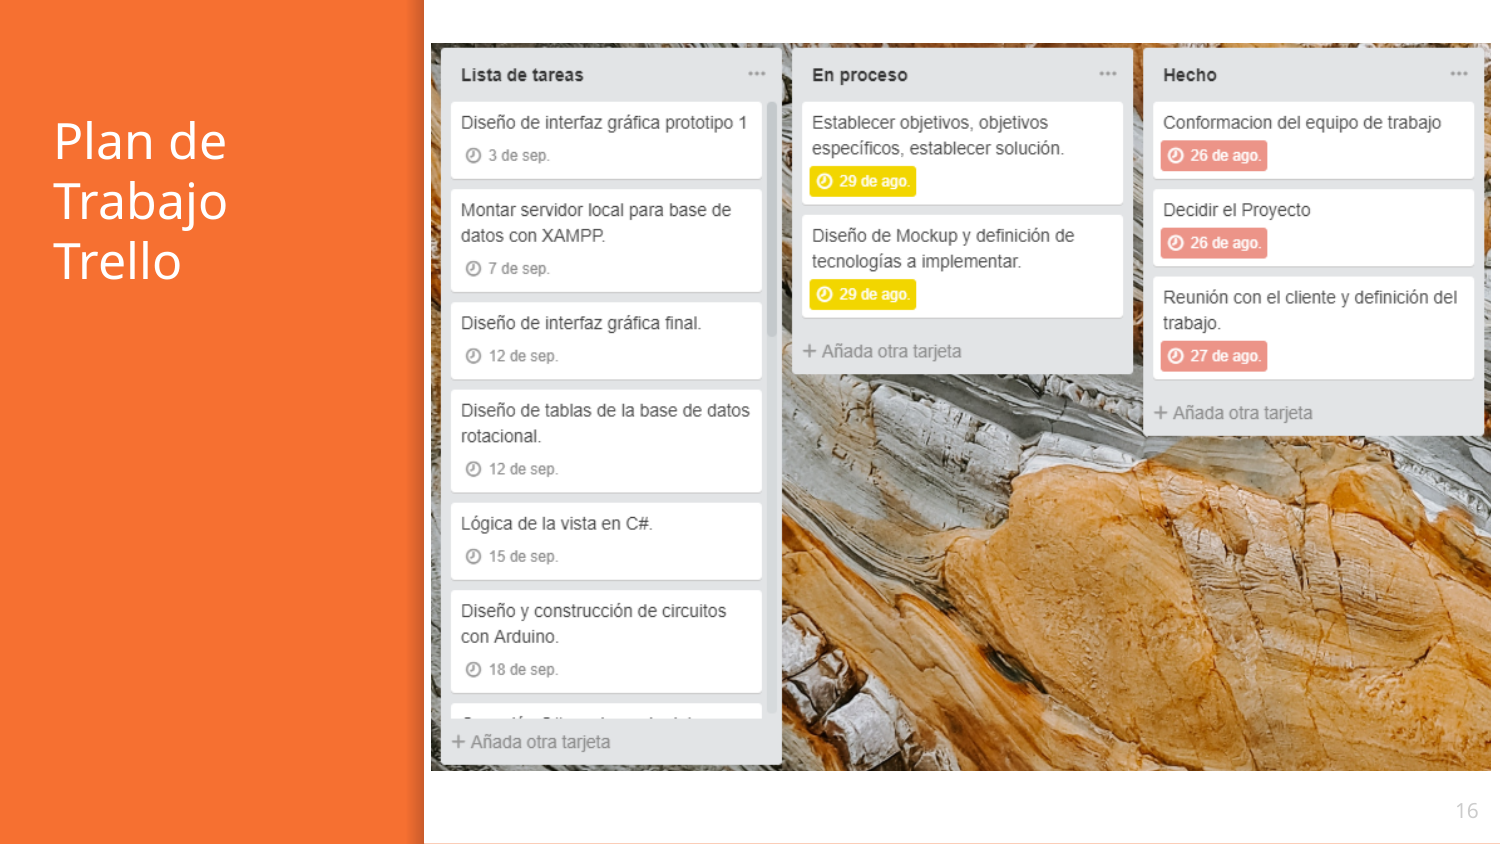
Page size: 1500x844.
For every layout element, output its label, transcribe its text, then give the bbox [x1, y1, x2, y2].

picture [430, 43, 1492, 771]
slide_number 16 [1403, 779, 1494, 844]
title Plan de Trabajo Trello [38, 94, 375, 748]
